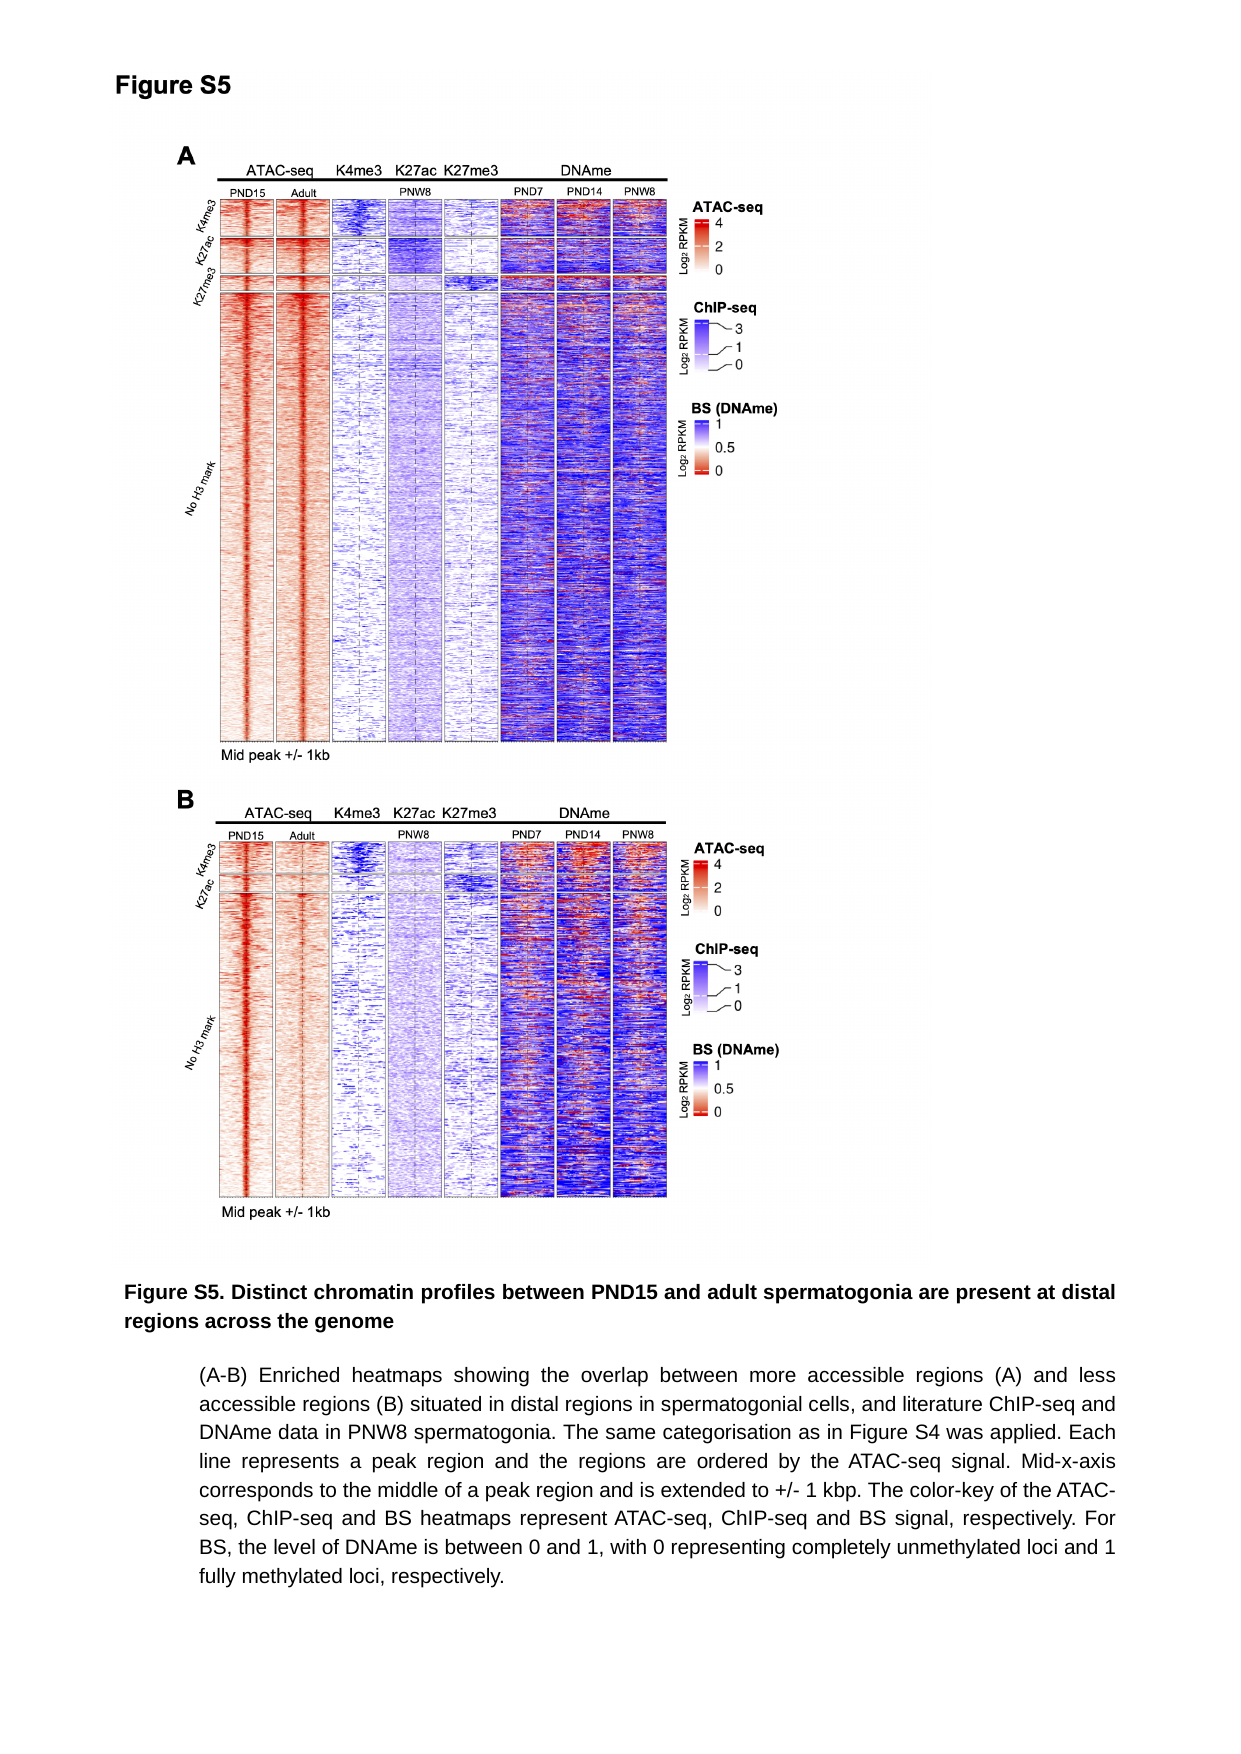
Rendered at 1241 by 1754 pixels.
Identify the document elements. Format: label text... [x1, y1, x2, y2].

text_box Figure S5. Distinct chromatin profiles between PND15 and adult spermatogonia are present at distal regions across the genome (A-B) Enriched heatmaps showing the overlap between more accessible regions (A) and less accessible regions (B) situated in distal regions in spermatogonial cells, and literature ChIP-seq and DNAme data in PNW8 spermatogonia. The same categorisation as in Figure S4 was applied. Each line represents a peak region and the regions are ordered by the ATAC-seq signal. Mid-x-axis corresponds to the middle of a peak region and is extended to +/- 1 kbp. The color-key of the ATAC-seq, ChIP-seq and BS heatmaps represent ATAC-seq, ChIP-seq and BS signal, respectively. For BS, the level of DNAme is between 0 and 1, with 0 representing completely unmethylated loci and 1 fully methylated loci, respectively. [109, 1268, 1131, 1595]
picture [109, 69, 931, 1268]
